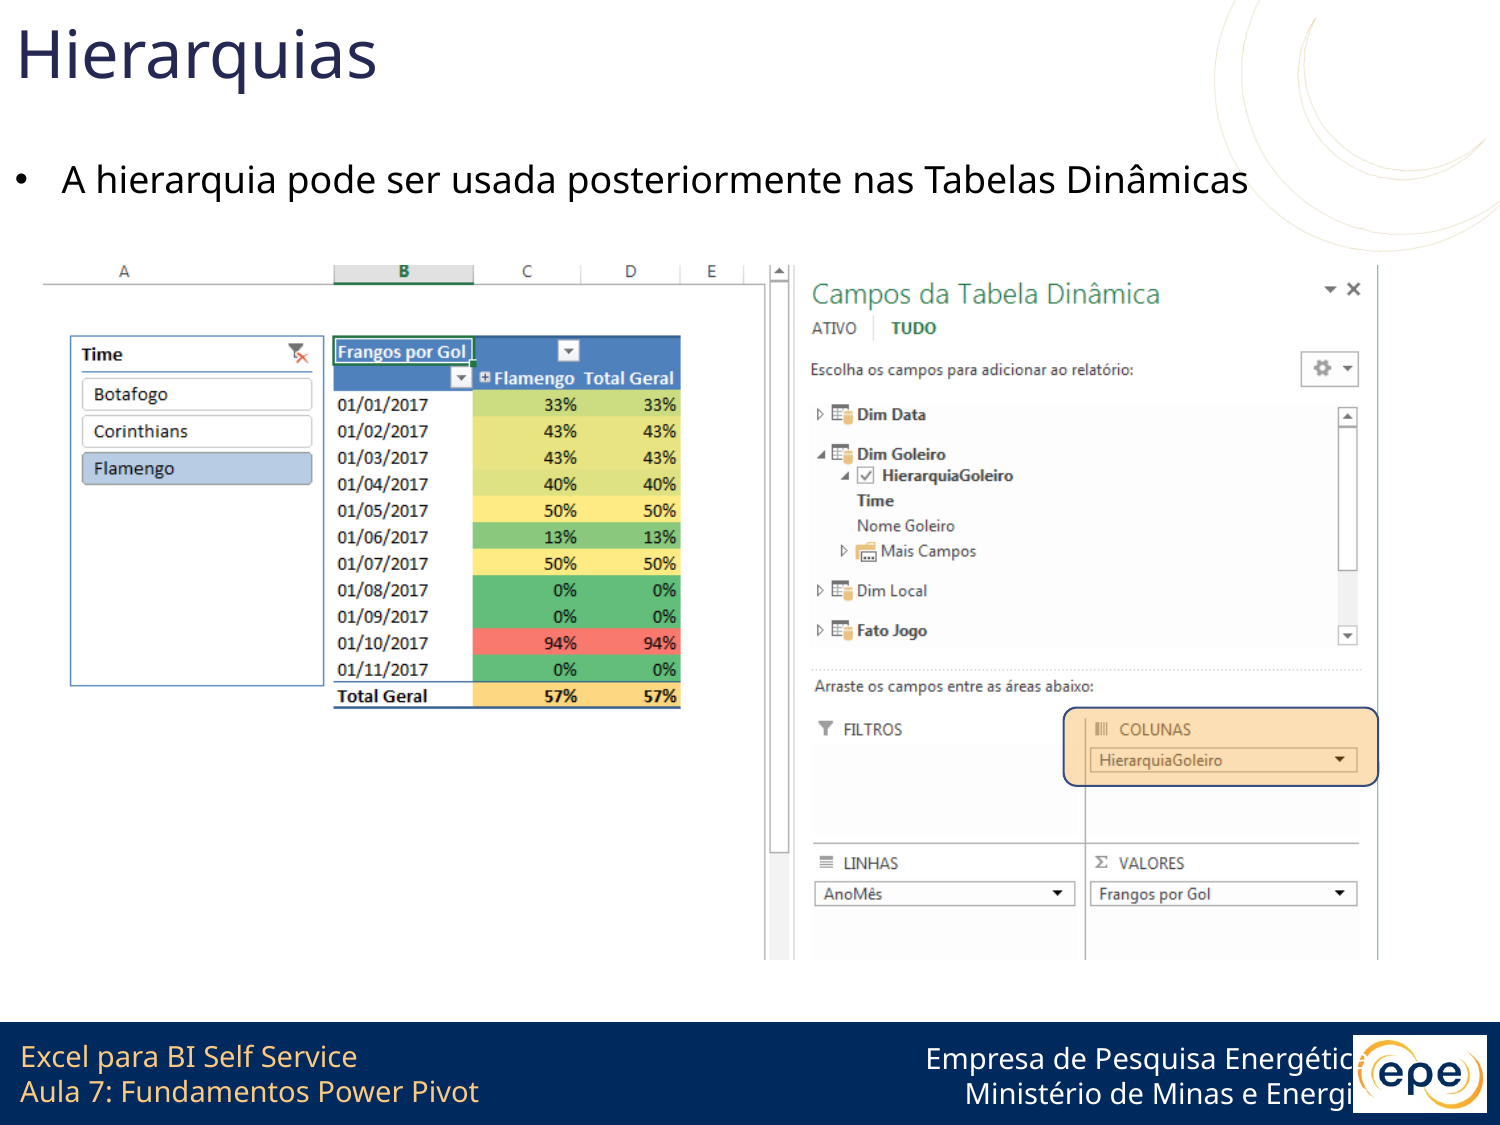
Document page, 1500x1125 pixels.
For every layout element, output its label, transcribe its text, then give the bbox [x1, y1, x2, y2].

text_box A hierarquia pode ser usada posteriormente nas Tabelas Dinâmicas [0, 148, 41, 208]
picture [1353, 1035, 1487, 1113]
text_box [41, 148, 1487, 326]
title Hierarquias [0, 0, 1422, 115]
picture [43, 265, 1379, 960]
